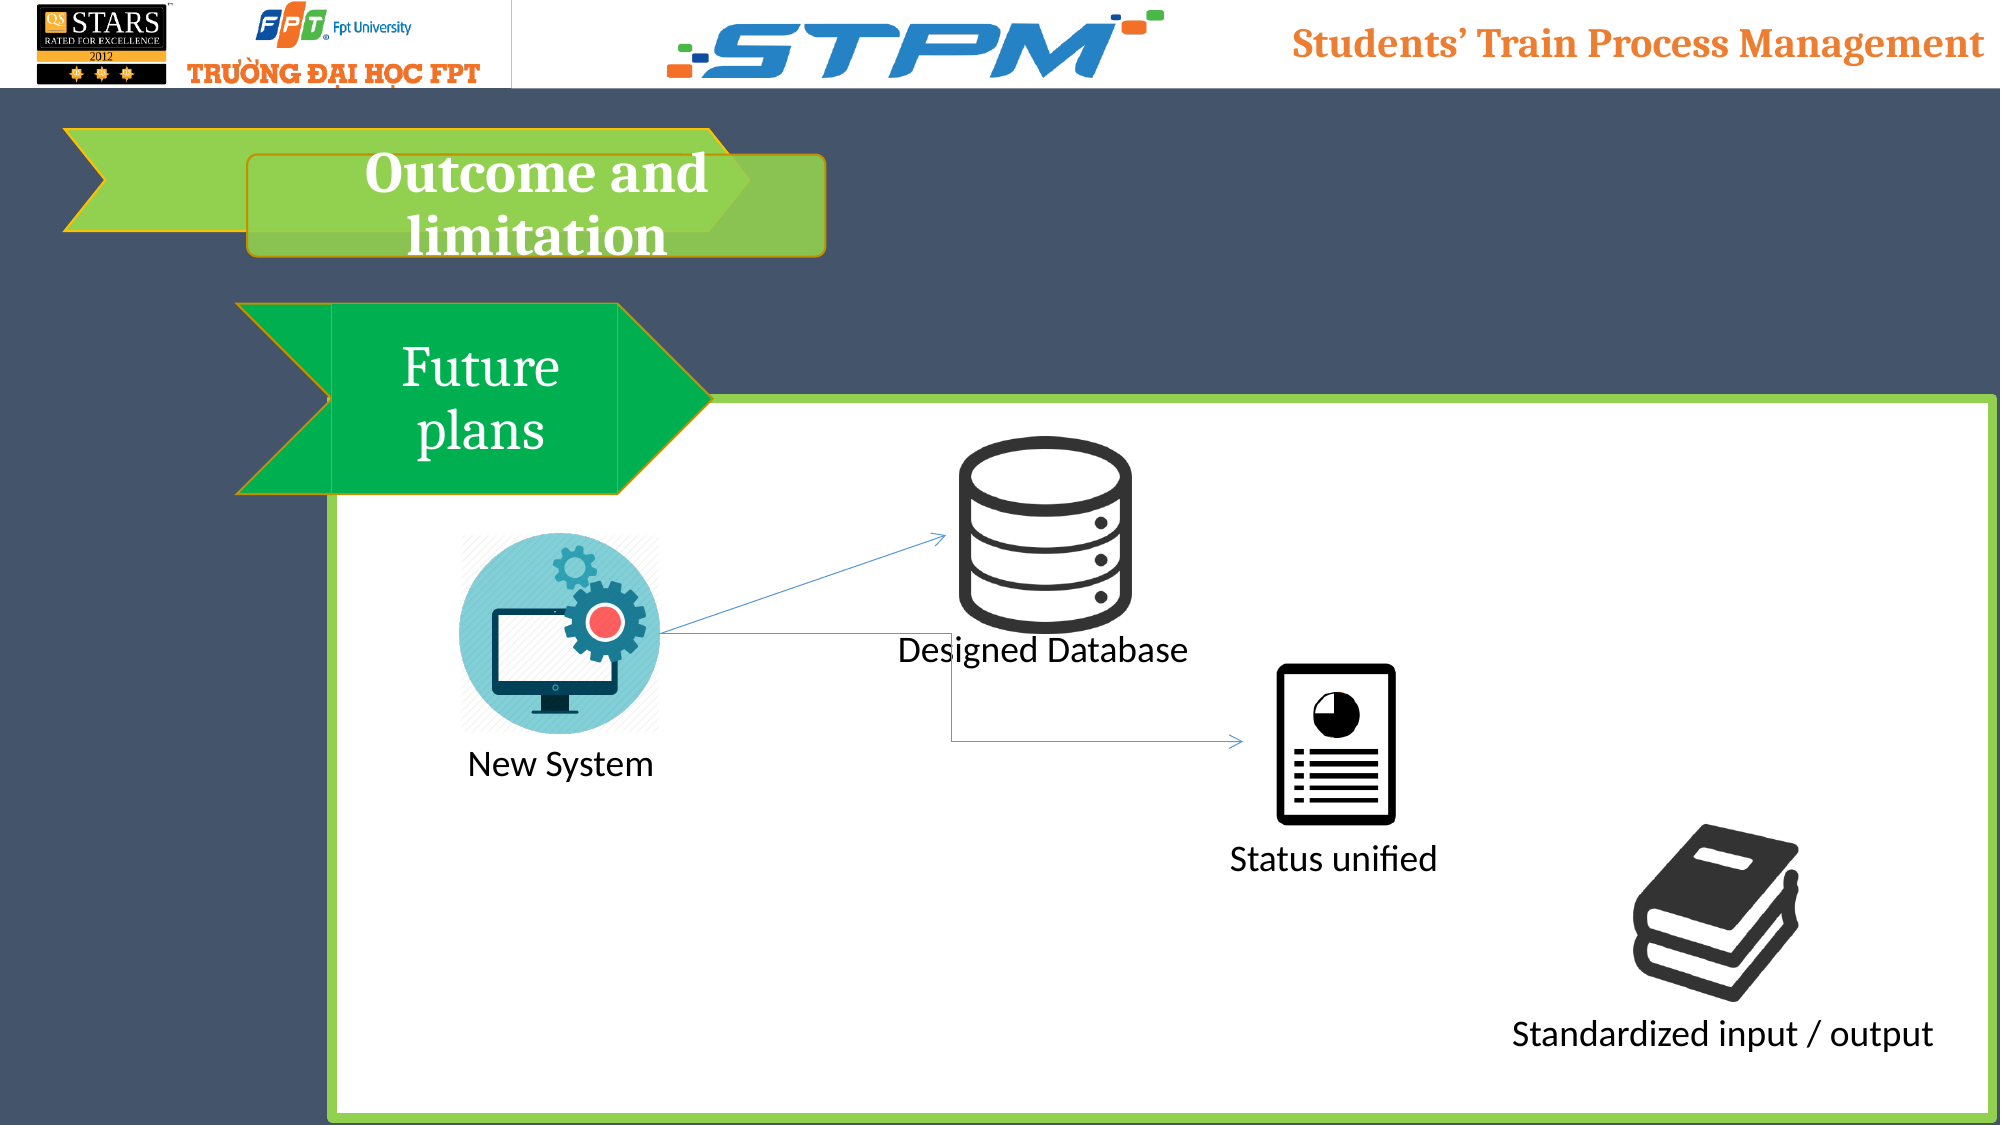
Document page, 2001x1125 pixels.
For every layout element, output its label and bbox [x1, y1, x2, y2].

picture [946, 436, 1144, 633]
picture [1242, 650, 1425, 833]
picture [459, 533, 660, 734]
picture [667, 10, 1164, 78]
picture [1626, 823, 1805, 1002]
title [512, 0, 2000, 89]
picture [0, 0, 512, 89]
list [64, 129, 826, 257]
slide_number [1412, 1042, 1863, 1103]
text_box [236, 303, 1993, 1119]
